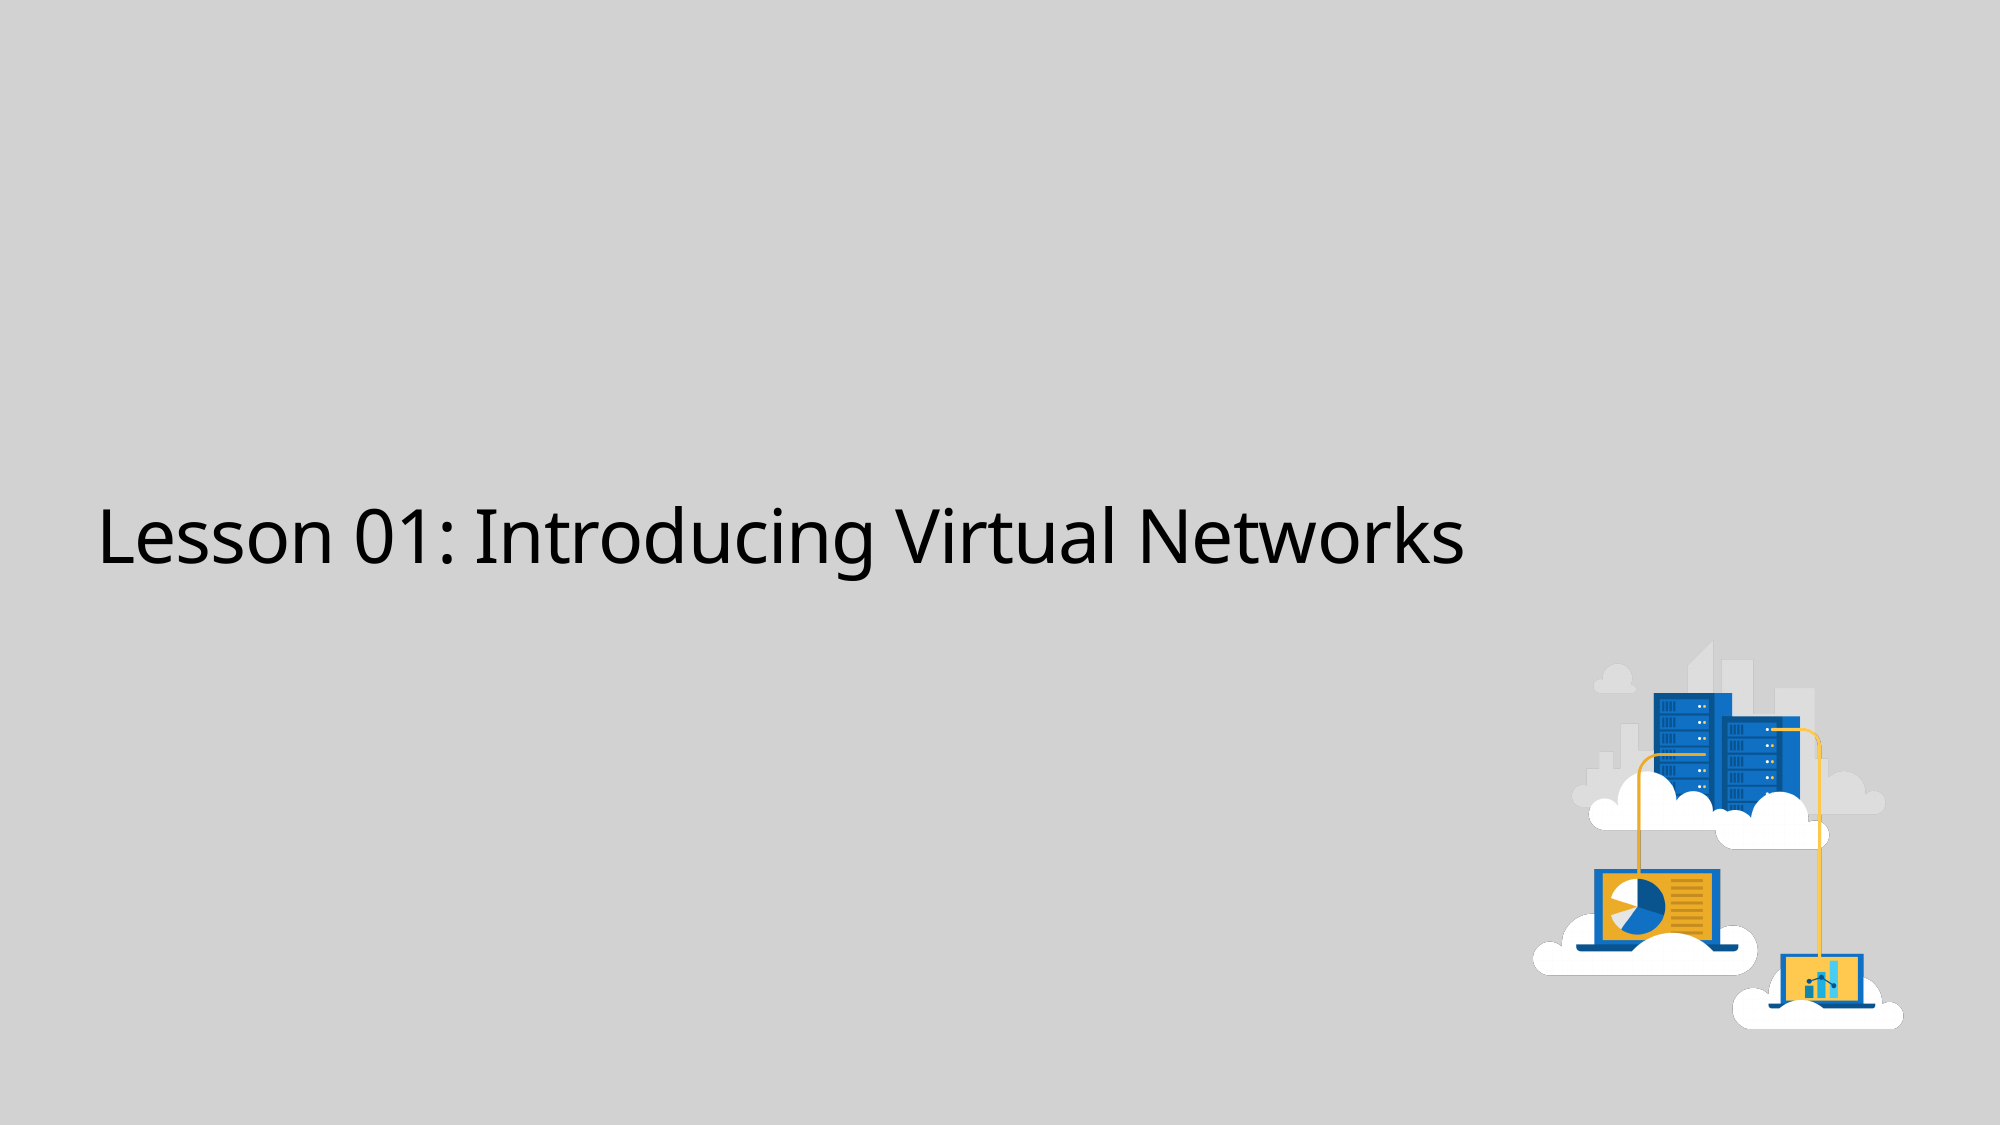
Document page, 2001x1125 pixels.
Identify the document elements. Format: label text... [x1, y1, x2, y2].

title Lesson 01: Introducing Virtual Networks [96, 498, 1596, 580]
picture [1532, 639, 1905, 1029]
